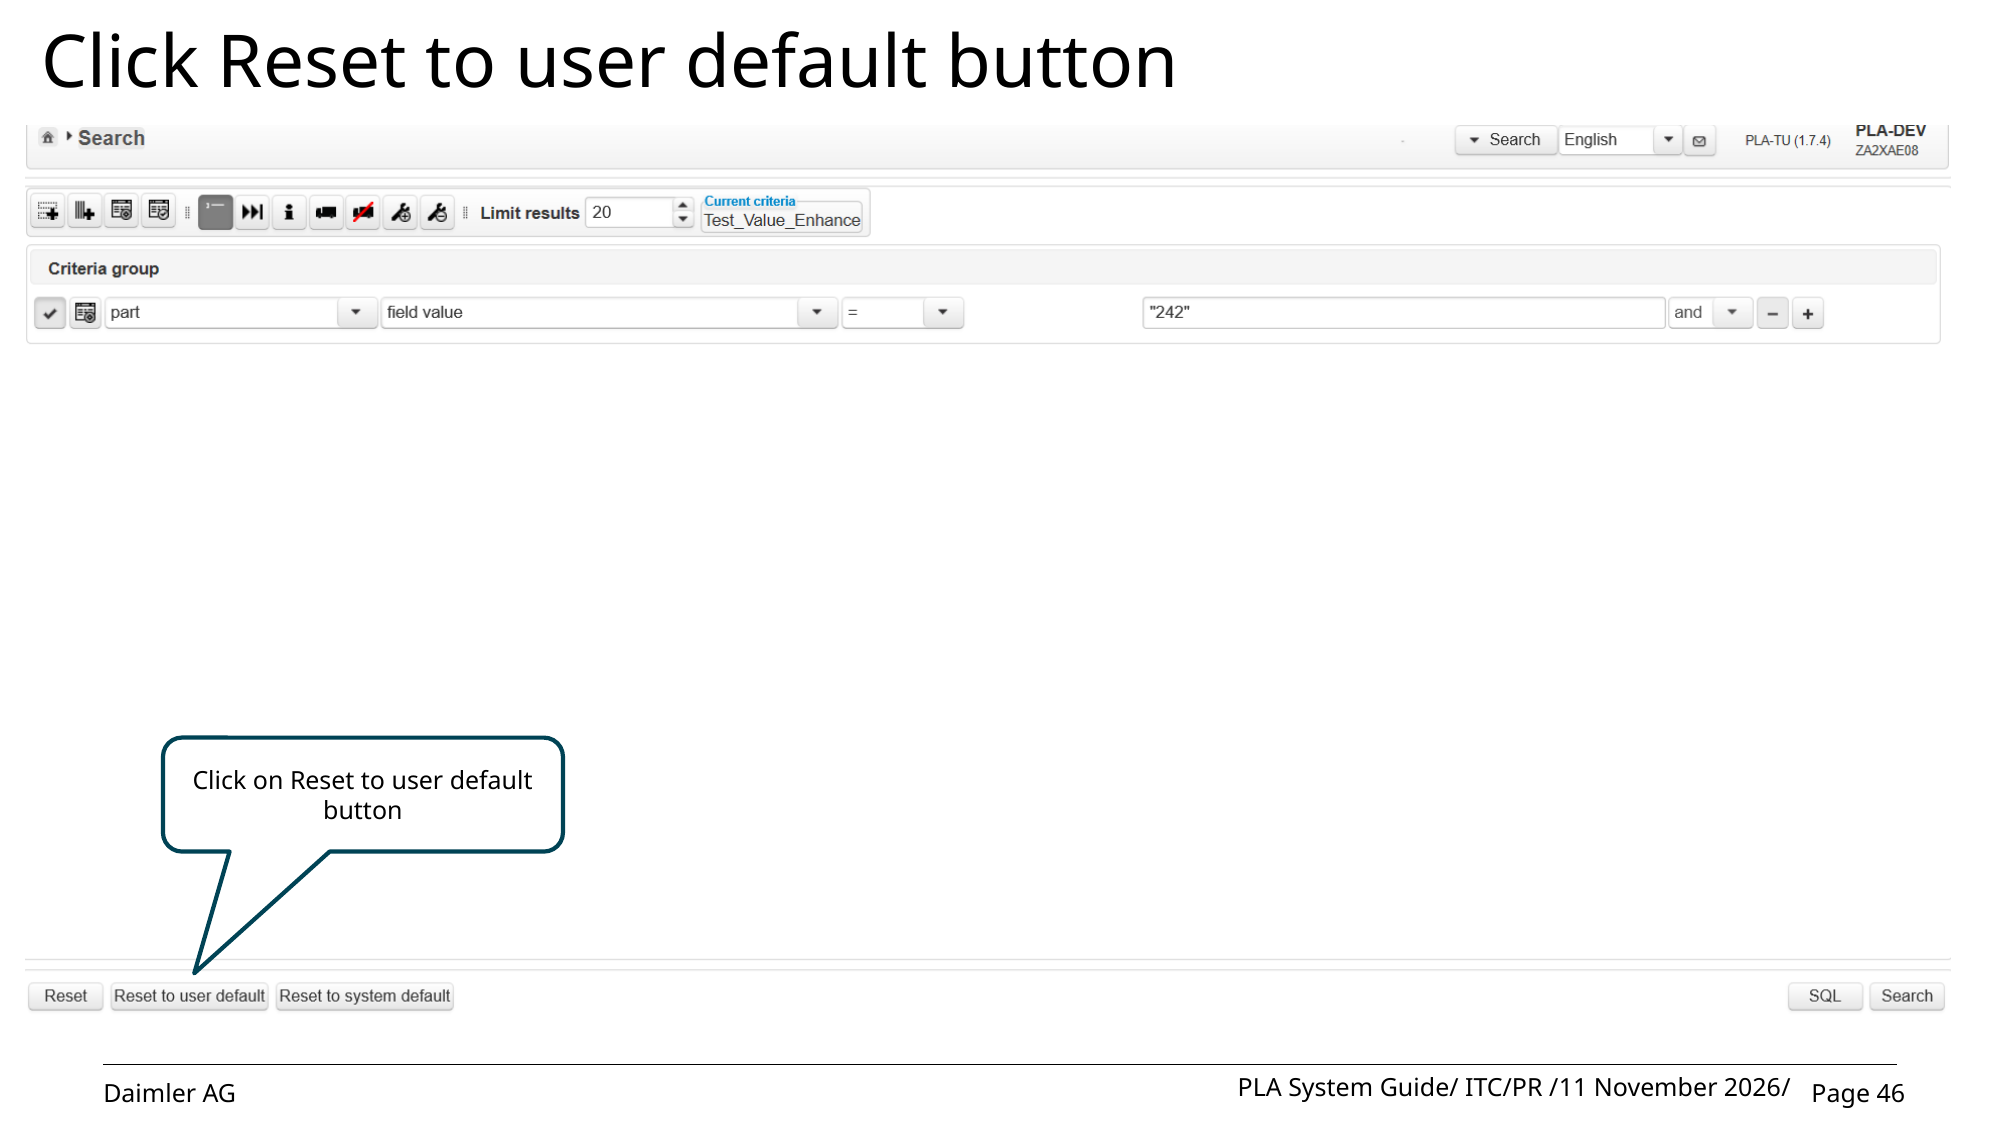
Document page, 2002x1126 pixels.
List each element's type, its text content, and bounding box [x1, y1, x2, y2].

title Click Reset to user default button [22, 19, 1889, 123]
list [103, 1058, 1898, 1065]
picture [25, 124, 1951, 1048]
slide_number Page 46 [1811, 1077, 2001, 1113]
footer PLA System Guide/ ITC/PR /06 November 2020/ [472, 1077, 1806, 1113]
